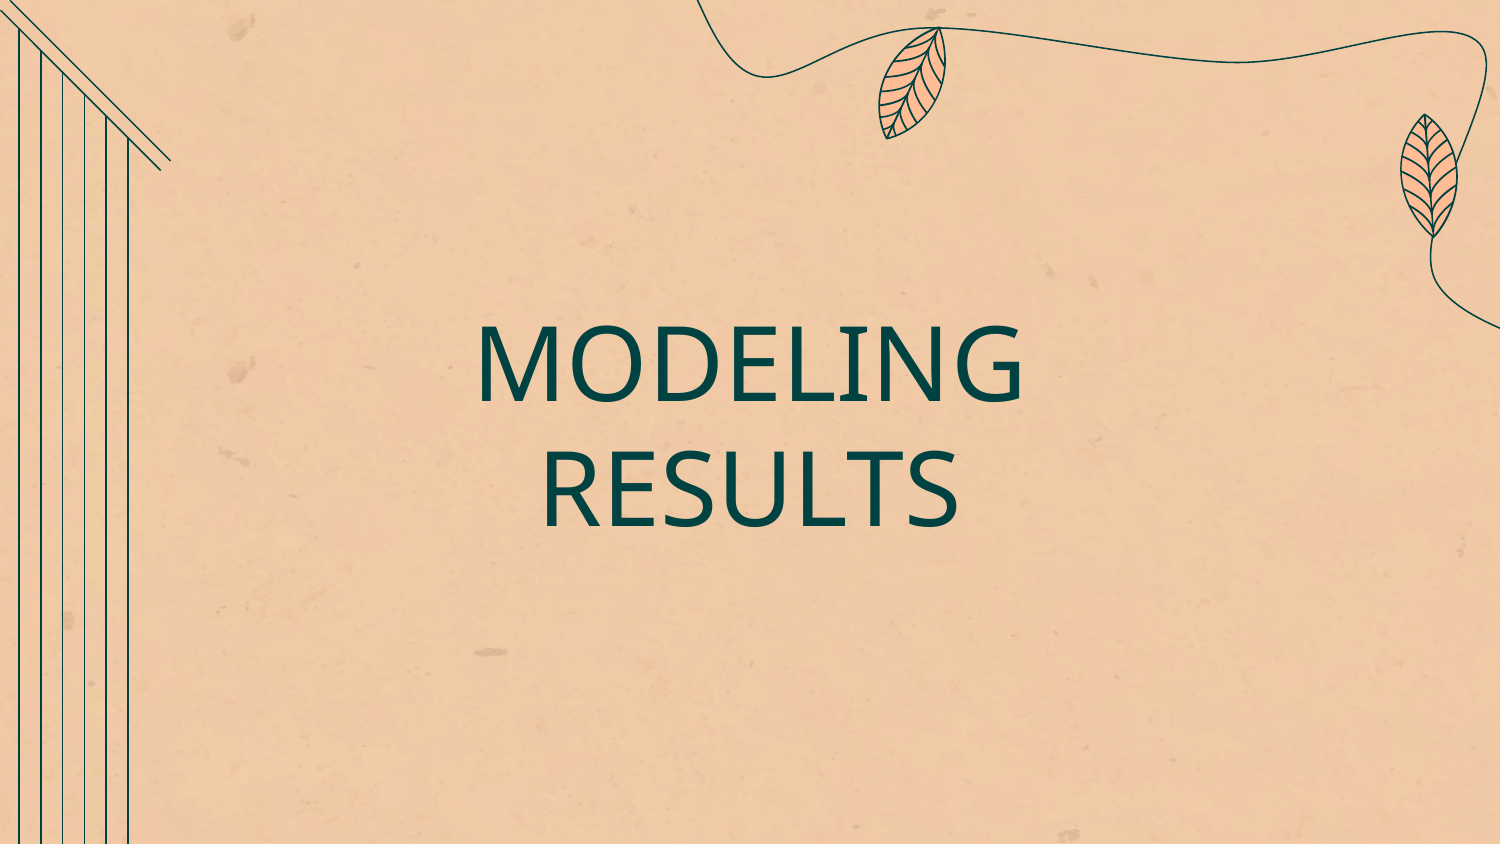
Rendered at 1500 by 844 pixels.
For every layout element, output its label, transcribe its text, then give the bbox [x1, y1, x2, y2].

title MODELING RESULTS [262, 352, 1238, 491]
